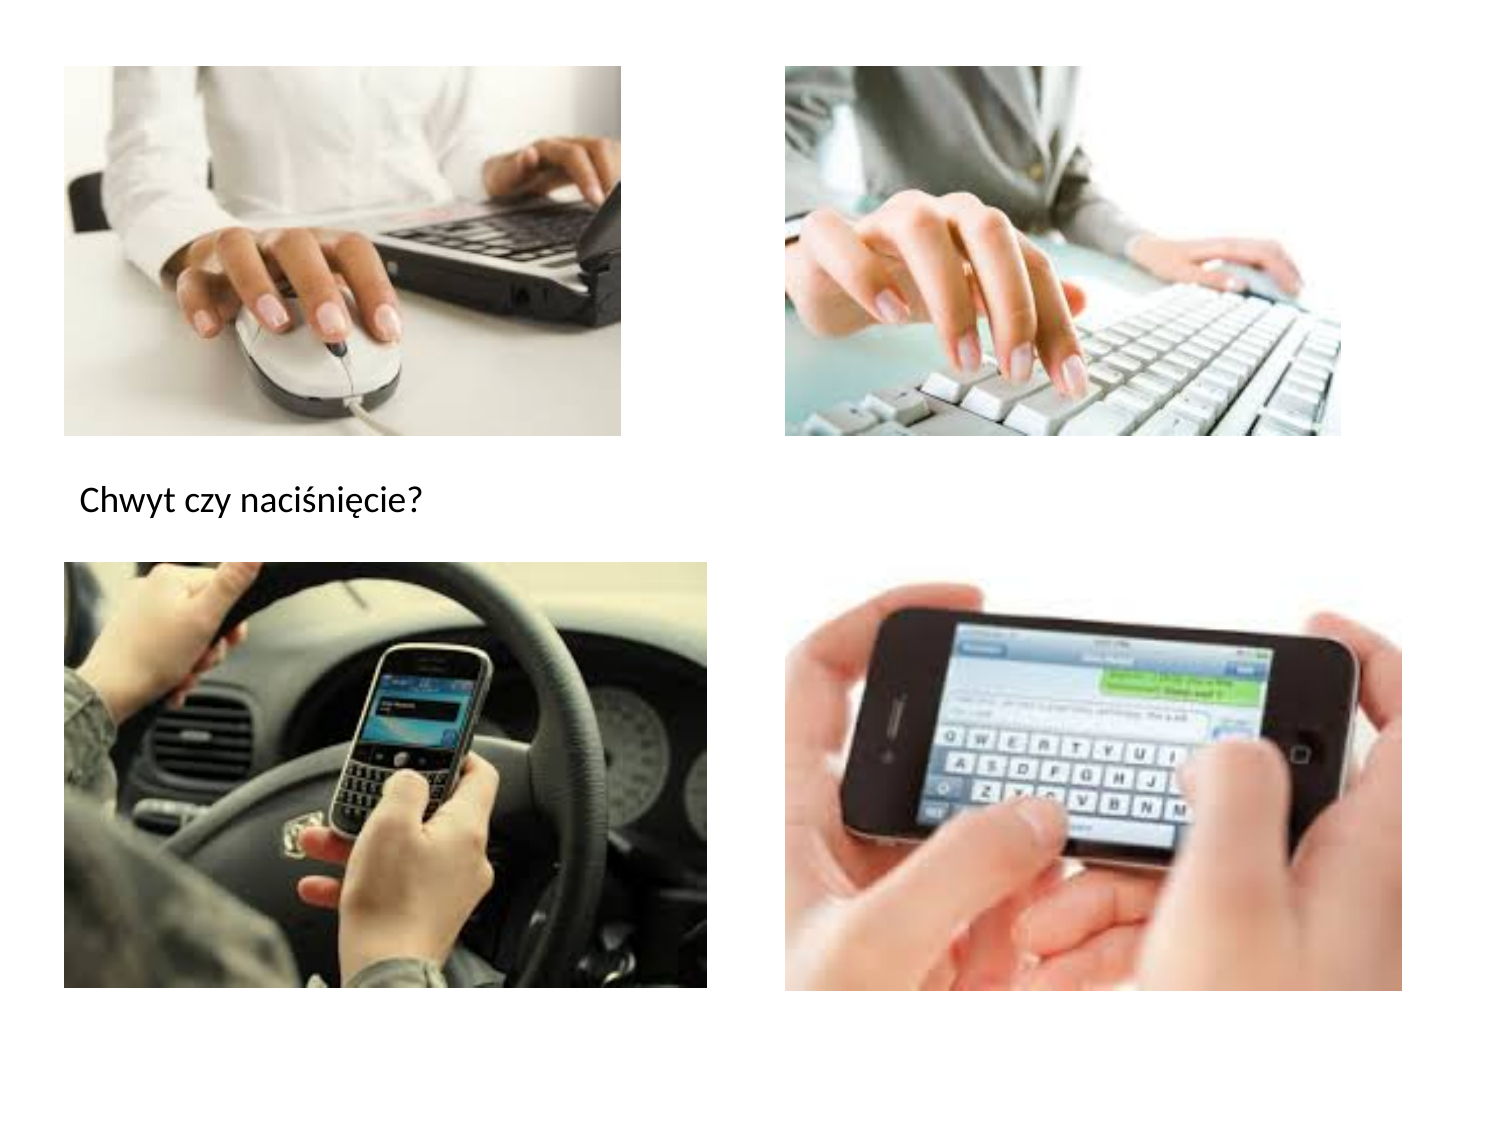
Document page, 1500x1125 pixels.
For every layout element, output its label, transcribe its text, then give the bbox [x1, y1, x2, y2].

picture [64, 66, 621, 436]
picture [785, 538, 1403, 992]
picture [785, 66, 1341, 436]
picture [64, 562, 707, 988]
text_box Chwyt czy naciśnięcie? [64, 467, 585, 528]
